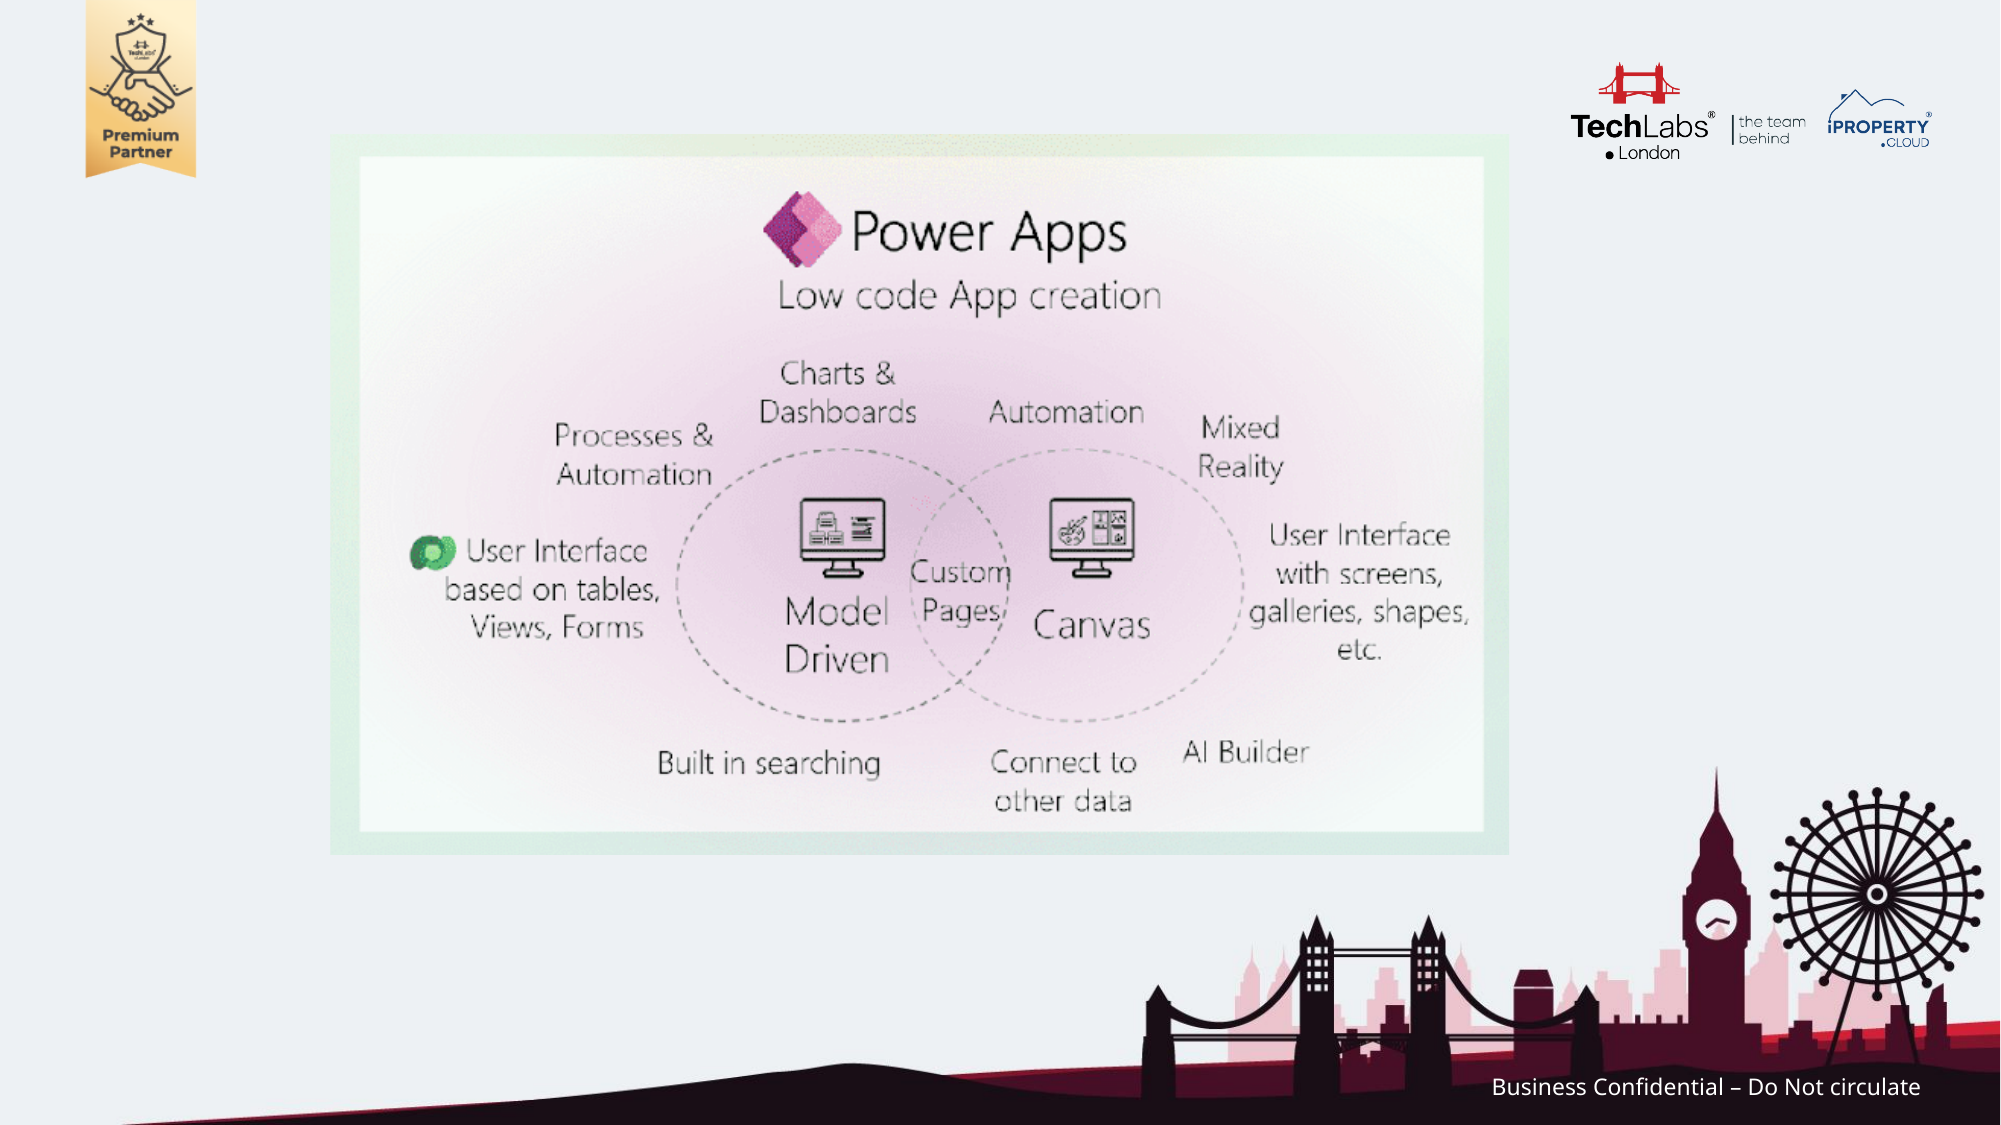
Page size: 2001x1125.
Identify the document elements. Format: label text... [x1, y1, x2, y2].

text_box Business Confidential – Do Not circulate [1476, 1064, 1972, 1107]
picture [0, 0, 2001, 1125]
